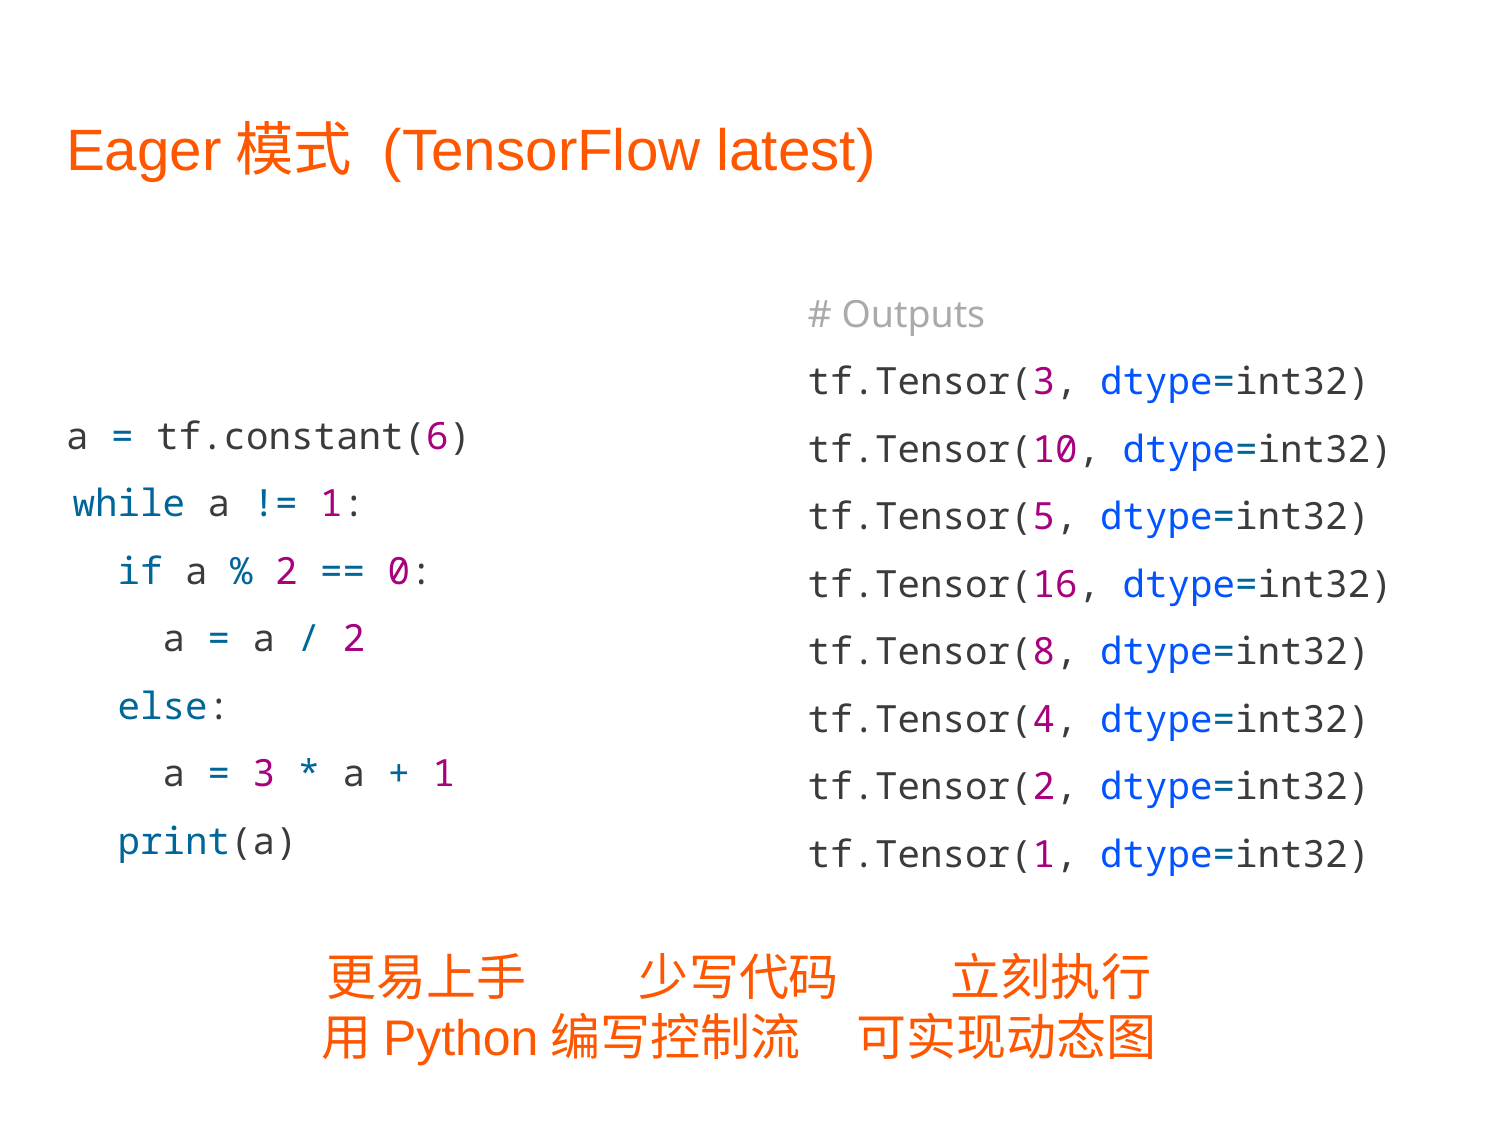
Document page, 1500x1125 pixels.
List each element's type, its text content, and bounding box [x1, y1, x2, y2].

list a = tf.constant(6) while a != 1: if a % 2 == 0: a = a / 2 else: a = 3 * a + 1 print(a) [51, 252, 708, 908]
list # Outputs tf.Tensor(3, dtype=int32) tf.Tensor(10, dtype=int32) tf.Tensor(5, dtype=int32) tf.Tensor(16, dtype=int32) tf.Tensor(8, dtype=int32) tf.Tensor(4, dtype=int32) tf.Tensor(2, dtype=int32) tf.Tensor(1, dtype=int32) [792, 252, 1449, 1000]
title Eager模式 (TensorFlow latest) [51, 97, 1449, 223]
text_box 更易上手 少写代码 立刻执行 用Python编写控制流 可实现动态图 [51, 908, 1427, 1101]
